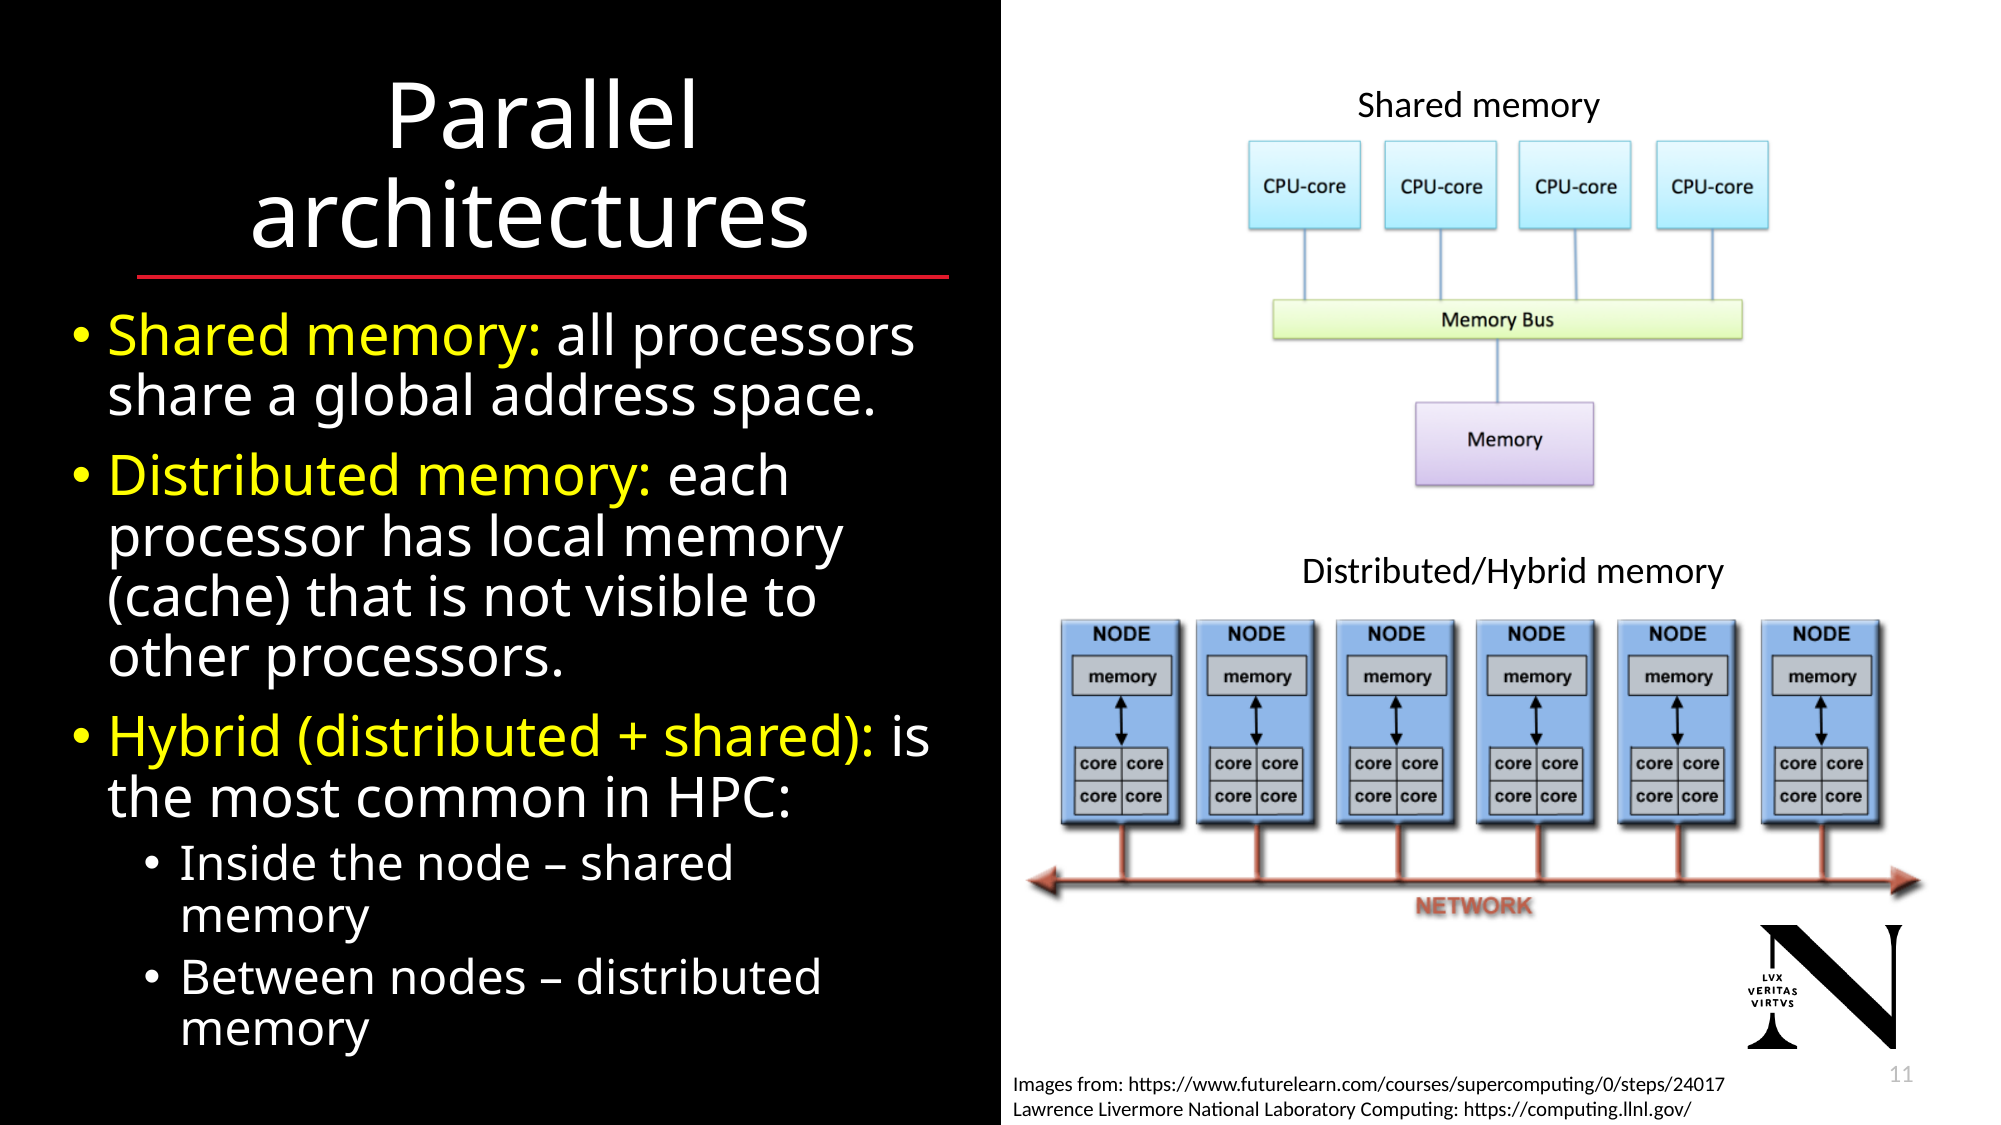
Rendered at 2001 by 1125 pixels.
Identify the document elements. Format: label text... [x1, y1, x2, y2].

text_box Images from: https://www.futurelearn.com/courses/supercomputing/0/steps/24017 Lawrence Livermore National Laboratory Computing: https://computing.llnl.gov/ [998, 1063, 1778, 1125]
picture [1022, 612, 1930, 925]
slide_number 12 [1479, 1042, 1930, 1103]
picture [1134, 119, 1893, 511]
title Parallel architectures [137, 59, 949, 278]
text_box Shared memory [1286, 72, 1673, 119]
list Shared memory: all processors share a global address space. Distributed memory: each processor has local memory (cache) that is not visible to other processors. Hybrid (distributed + shared): is the most common in HPC: Inside the node – shared memory Between nodes – distributed memory [56, 299, 949, 1103]
text_box Distributed/Hybrid memory [1283, 538, 1744, 599]
